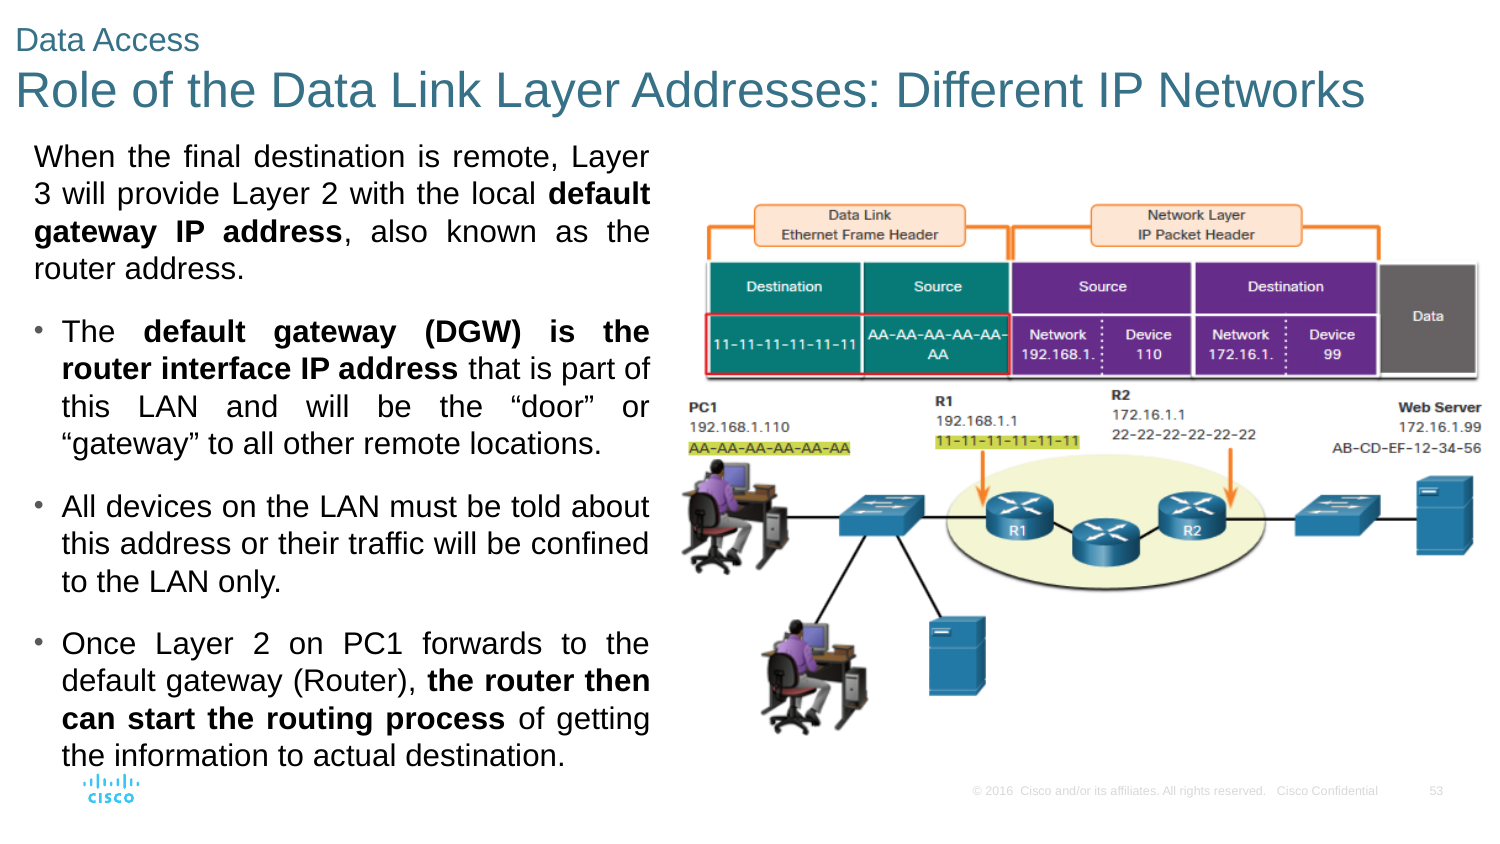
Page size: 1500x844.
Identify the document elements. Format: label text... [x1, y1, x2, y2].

title Data Access Role of the Data Link Layer Addresses: Different IP Networks [0, 6, 1500, 129]
picture [680, 194, 1482, 739]
list When the final destination is remote, Layer 3 will provide Layer 2 with the local default gateway IP address, also known as the router address. The default gateway (DGW) is the router interface IP address that is part of this LAN and will be the “door” or “gateway” to all other remote locations. All devices on the LAN must be told about this address or their traffic will be confined to the LAN only. Once Layer 2 on PC1 forwards to the default gateway (Router), the router then can start the routing process of getting the information to actual destination. [18, 128, 681, 769]
